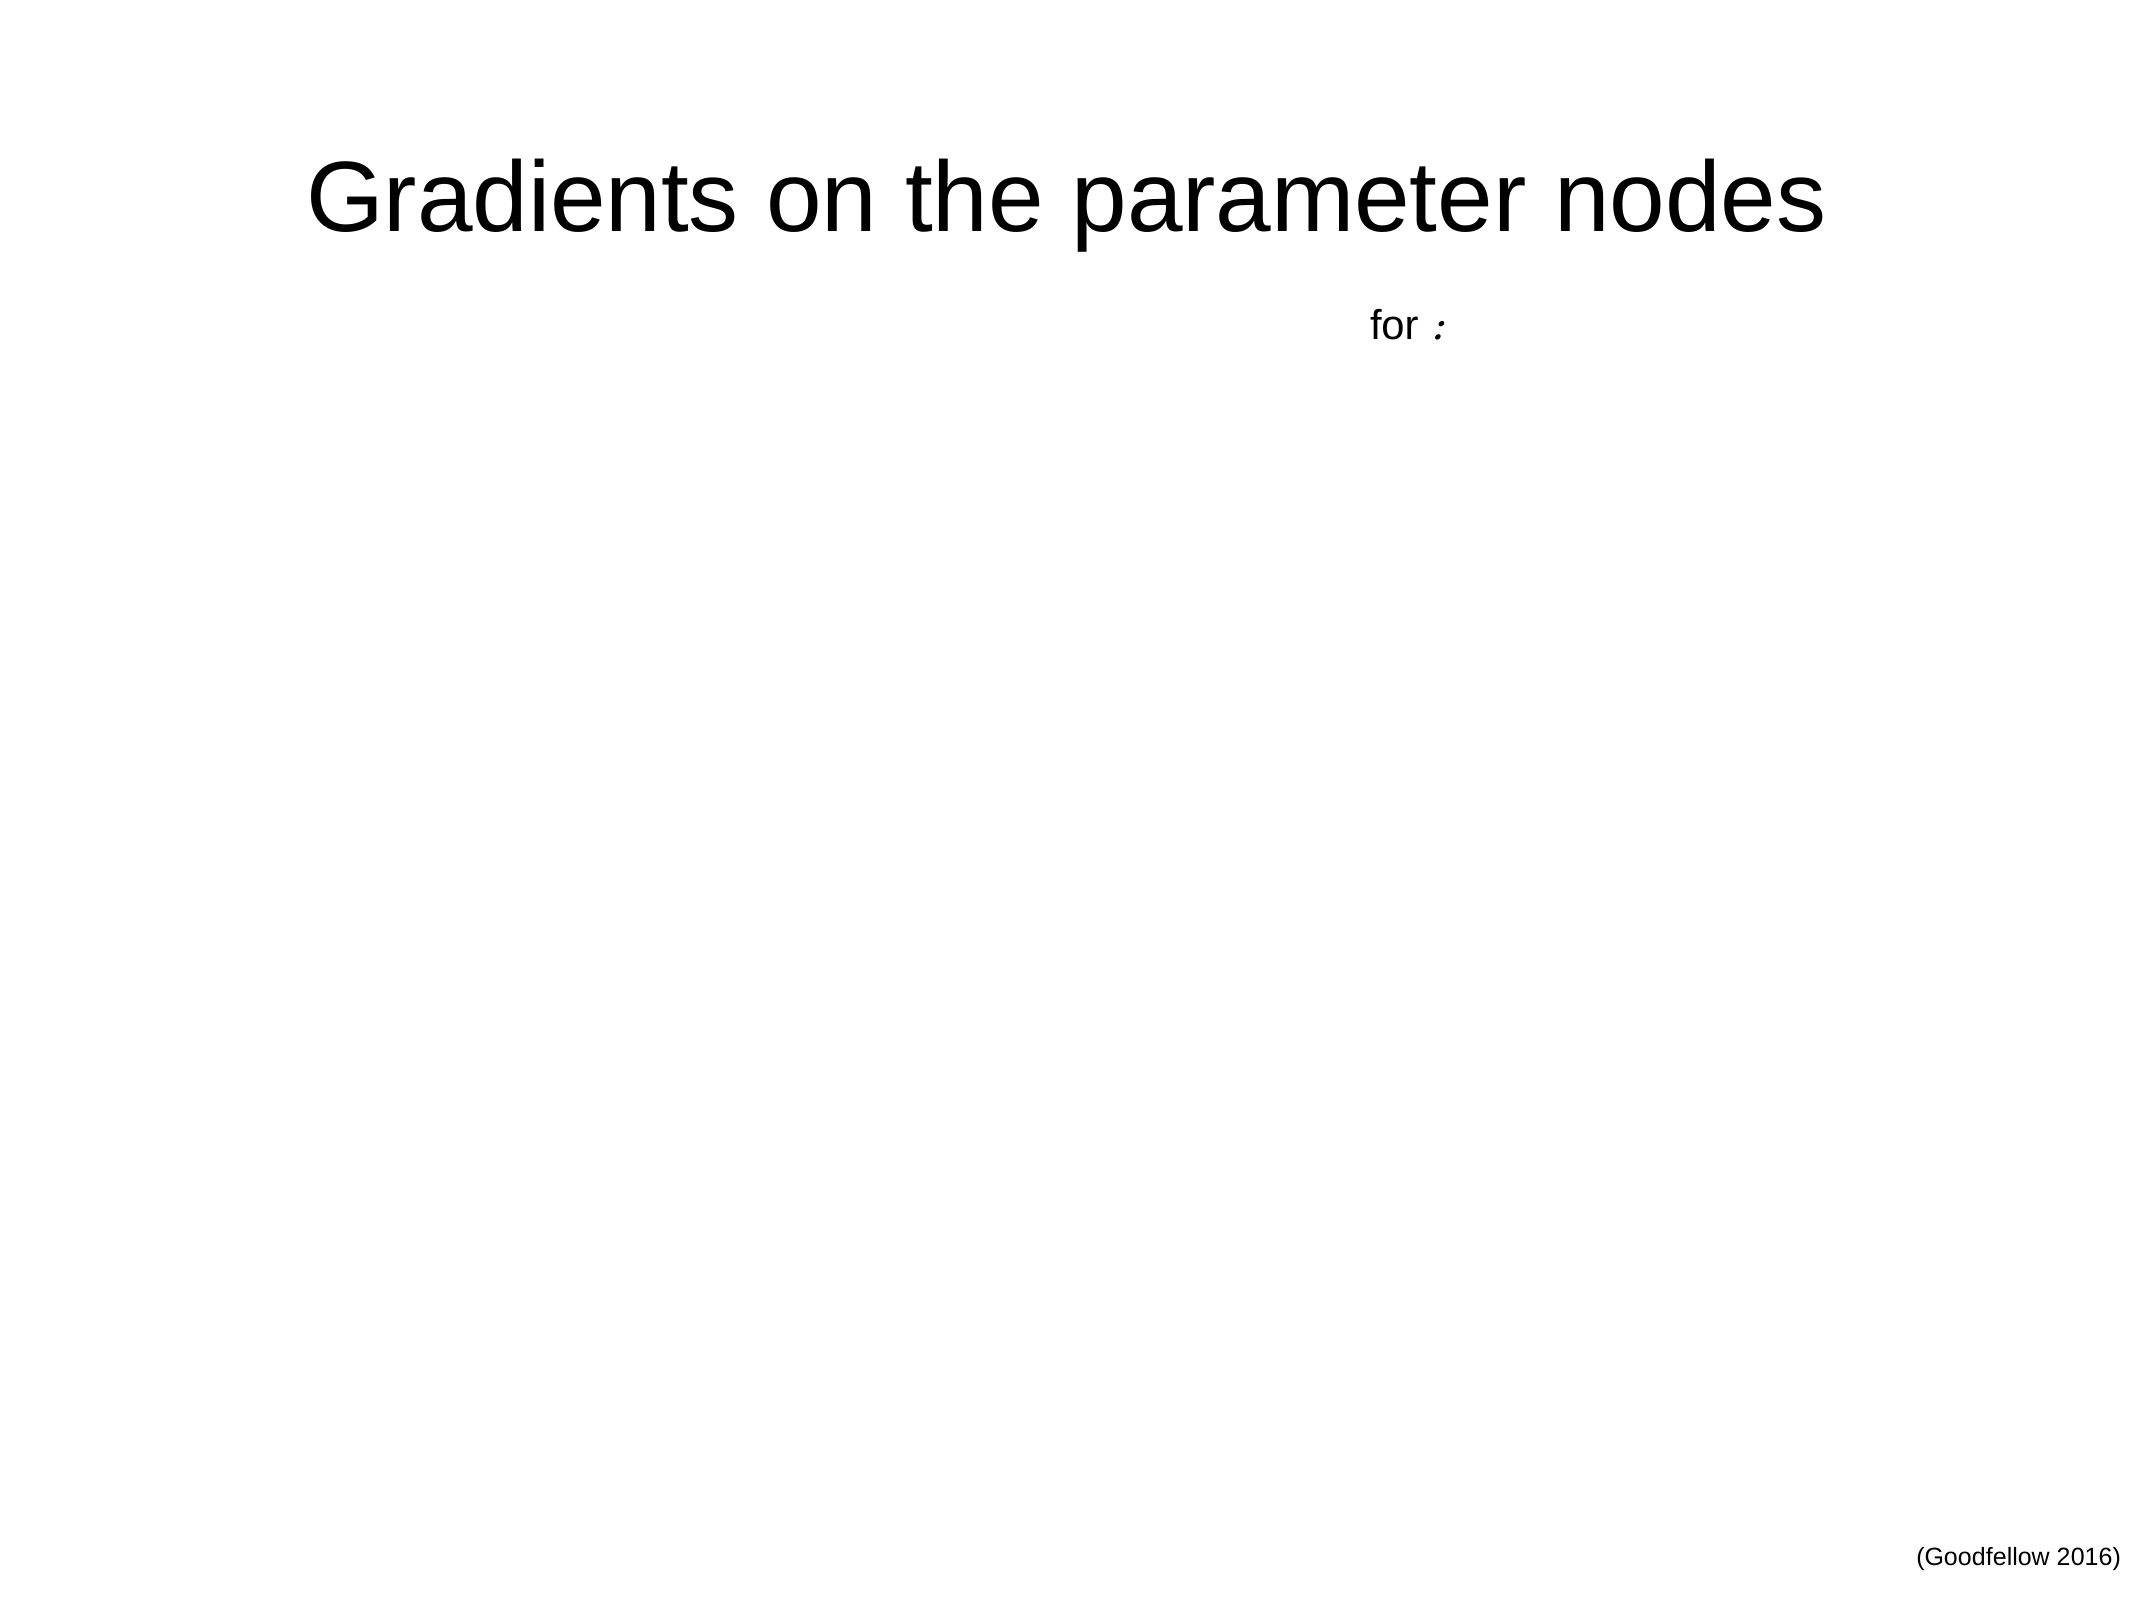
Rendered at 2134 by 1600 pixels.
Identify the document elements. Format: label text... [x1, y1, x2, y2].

title Gradients on the parameter nodes [155, 72, 1978, 311]
